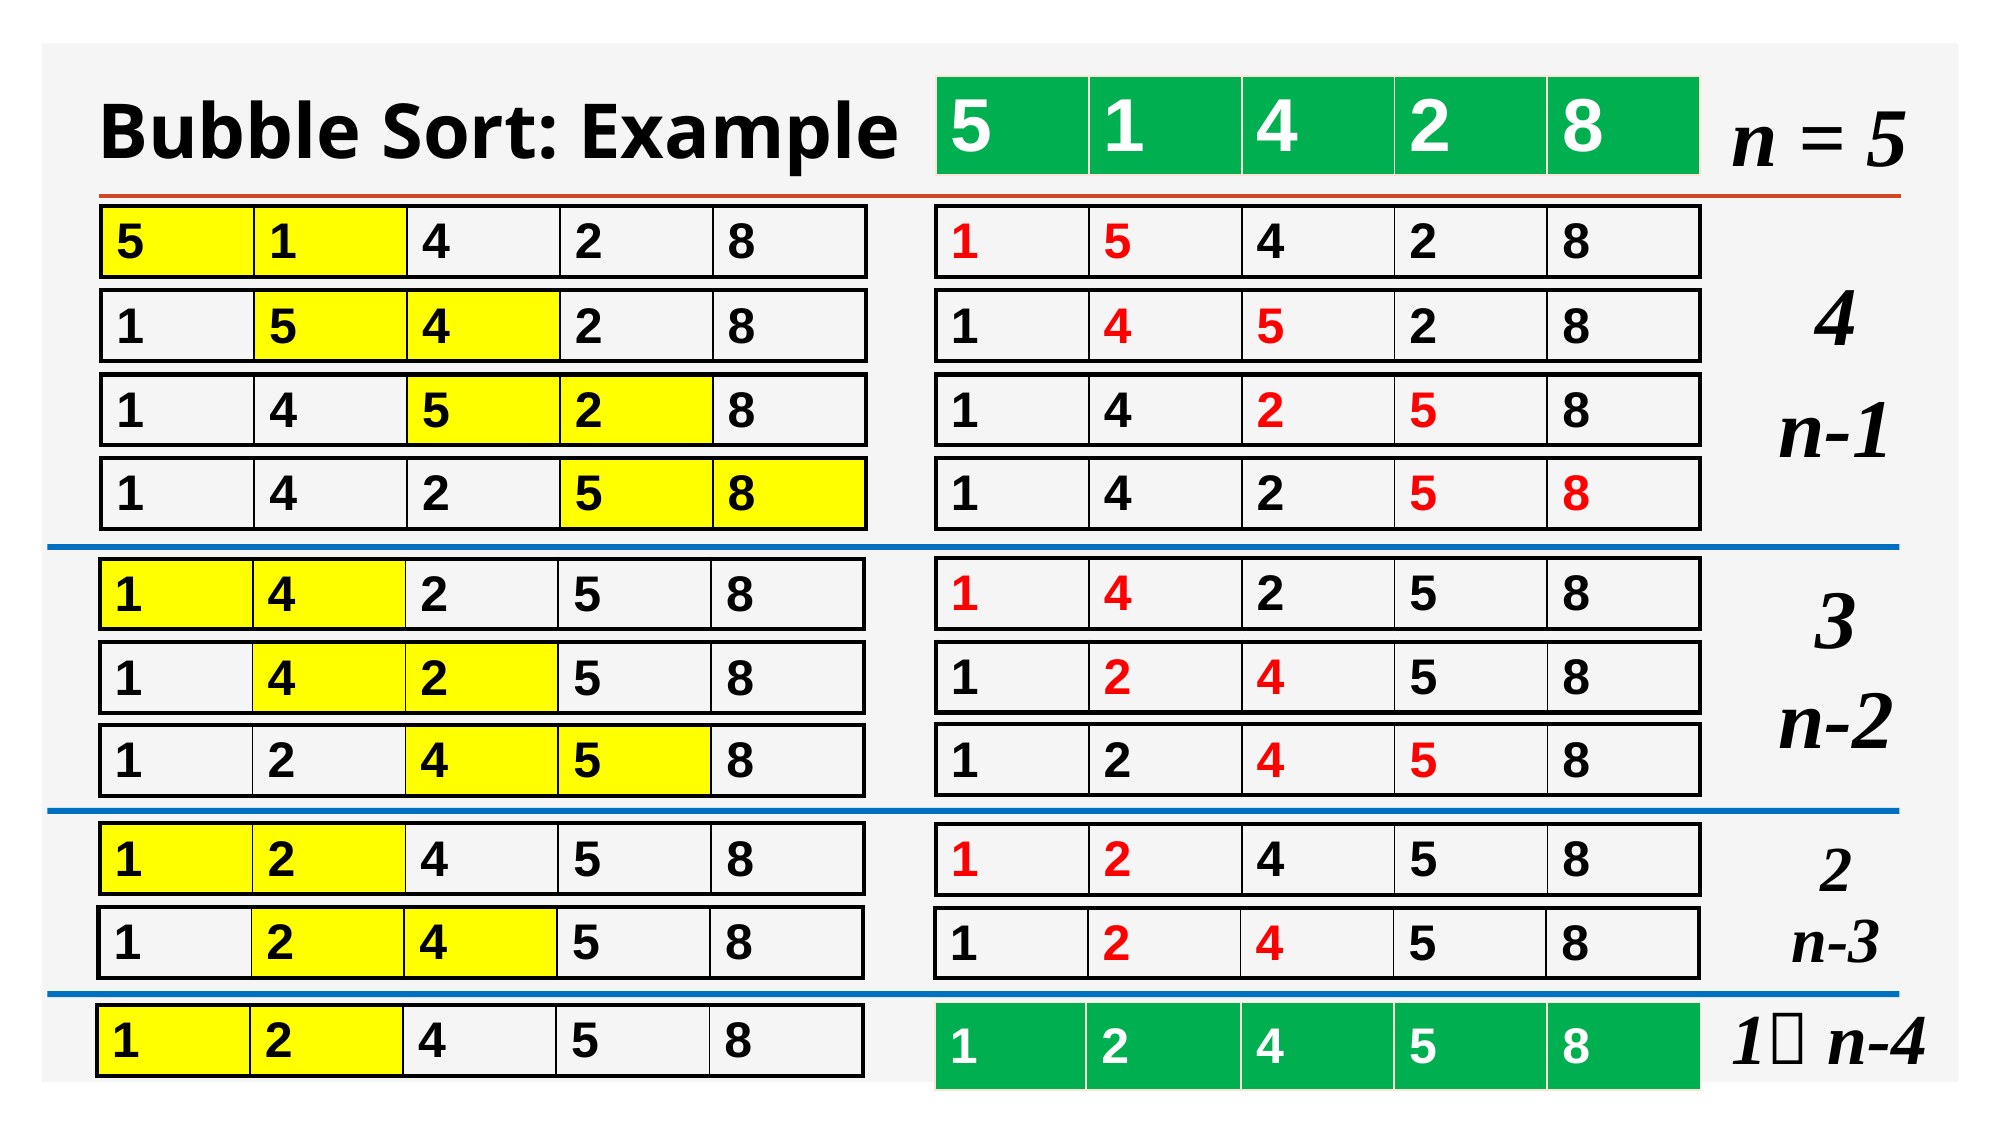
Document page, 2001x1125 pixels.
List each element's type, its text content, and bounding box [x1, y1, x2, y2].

text_box n-2 [1716, 659, 1957, 775]
table_header 5 [1395, 377, 1546, 443]
table_header 8 [1548, 77, 1699, 174]
text_box [46, 990, 1716, 998]
table_header 5 [1395, 644, 1547, 710]
text_box Bubble Sort: Example [82, 66, 922, 181]
table_header 5 [559, 644, 710, 711]
table_header 4 [255, 377, 406, 443]
table_header 8 [712, 644, 862, 711]
table_header 5 [1395, 460, 1546, 527]
text_box n = 5 [1716, 77, 1957, 192]
table_header 2 [1090, 826, 1241, 893]
text_box 3 [1716, 559, 1957, 659]
table_header 4 [1243, 726, 1394, 793]
table_header 1 [1090, 77, 1241, 174]
table_header 2 [561, 292, 712, 359]
table_header 8 [1548, 826, 1698, 893]
table_header 2 [1087, 1003, 1240, 1089]
table_header 5 [557, 1007, 709, 1074]
table_header 1 [255, 208, 406, 275]
table_header 8 [712, 825, 862, 892]
table_header 4 [406, 825, 557, 892]
table_header 5 [408, 377, 559, 443]
table_header 1 [938, 292, 1088, 359]
text_box 4 [1716, 255, 1957, 367]
table_header 8 [710, 1007, 861, 1074]
table_header 2 [252, 909, 403, 976]
table_header 4 [1243, 826, 1394, 893]
table_header 2 [1090, 644, 1241, 710]
table_header 1 [938, 644, 1088, 710]
table_header 2 [1395, 208, 1546, 275]
table_header 1 [103, 377, 253, 443]
table_header 4 [1090, 460, 1241, 527]
table_header 2 [253, 825, 405, 892]
table_header 8 [1548, 726, 1698, 793]
table_header 2 [253, 727, 405, 794]
table_header 2 [1395, 77, 1546, 174]
table_header 2 [408, 460, 559, 527]
table_header 1 [938, 460, 1088, 527]
table_header 8 [714, 460, 864, 527]
table_header 1 [938, 826, 1088, 893]
table_header 1 [937, 910, 1087, 976]
table_header 2 [251, 1007, 402, 1074]
table_header 1 [102, 644, 252, 711]
table_header 5 [937, 77, 1088, 174]
table_header 5 [559, 561, 710, 627]
table_header 1 [102, 825, 252, 892]
table_header 4 [405, 909, 556, 976]
table_header 1 [102, 727, 252, 794]
table_header 5 [1243, 292, 1394, 359]
text_box n-1 [1716, 367, 1957, 483]
table_header 4 [1242, 1003, 1393, 1089]
table_header 4 [253, 644, 405, 711]
table_header 4 [255, 460, 406, 527]
table_header 5 [1090, 208, 1241, 275]
table_header 4 [1090, 560, 1241, 627]
table_header 1 [103, 292, 253, 359]
table_header 5 [1395, 826, 1547, 893]
table_header 5 [1395, 1003, 1546, 1089]
table_header 4 [1241, 910, 1393, 976]
table_header 8 [1548, 560, 1698, 627]
table_header 5 [255, 292, 406, 359]
table_header 8 [1548, 377, 1698, 443]
table_header 4 [1243, 77, 1394, 174]
table_header 4 [408, 208, 559, 275]
table_header 1 [103, 460, 253, 527]
table_header 2 [1090, 726, 1241, 793]
table_header 4 [406, 727, 557, 794]
table_header 2 [561, 377, 712, 443]
table_header 4 [1243, 644, 1394, 710]
table_header 1 [938, 726, 1088, 793]
table_header 1 [99, 1007, 249, 1074]
table_header 5 [1394, 910, 1545, 976]
table_header 8 [1548, 644, 1698, 710]
table_header 4 [254, 561, 405, 627]
table_header 2 [1243, 377, 1394, 443]
table_header 8 [712, 727, 862, 794]
table_header 2 [1243, 560, 1394, 627]
table_header 8 [712, 561, 862, 627]
table_header 4 [1090, 377, 1241, 443]
table_header 8 [1548, 1003, 1700, 1089]
table_header 8 [714, 292, 864, 359]
table_header 1 [938, 208, 1088, 275]
table_header 8 [1548, 460, 1698, 527]
text_box [46, 807, 1900, 815]
text_box 1 n-4 [1716, 978, 1957, 1094]
table_header 8 [714, 377, 864, 443]
table_header 5 [558, 909, 709, 976]
table_header 1 [938, 560, 1088, 627]
table_header 8 [1547, 910, 1697, 976]
table_header 5 [561, 460, 712, 527]
table_header 4 [1090, 292, 1241, 359]
table_header 5 [1395, 726, 1547, 793]
table_header 1 [936, 1003, 1085, 1089]
table_header 2 [1089, 910, 1240, 976]
table_header 8 [711, 909, 861, 976]
table_header 5 [559, 727, 710, 794]
table_header 1 [938, 377, 1088, 443]
text_box 2 n-3 [1716, 824, 1957, 978]
table_header 8 [1548, 208, 1698, 275]
table_header 2 [1243, 460, 1394, 527]
table_header 2 [406, 561, 557, 627]
text_box [46, 543, 1900, 551]
table_header 2 [406, 644, 557, 711]
table_header 8 [714, 208, 864, 275]
table_header 4 [1243, 208, 1394, 275]
table_header 4 [404, 1007, 555, 1074]
table_header 8 [1548, 292, 1698, 359]
table_header 5 [559, 825, 710, 892]
table_header 5 [103, 208, 253, 275]
table_header 1 [102, 561, 252, 627]
table_header 1 [101, 909, 251, 976]
table_header 4 [408, 292, 559, 359]
table_header 2 [1395, 292, 1546, 359]
table_header 2 [561, 208, 712, 275]
table_header 5 [1395, 560, 1546, 627]
